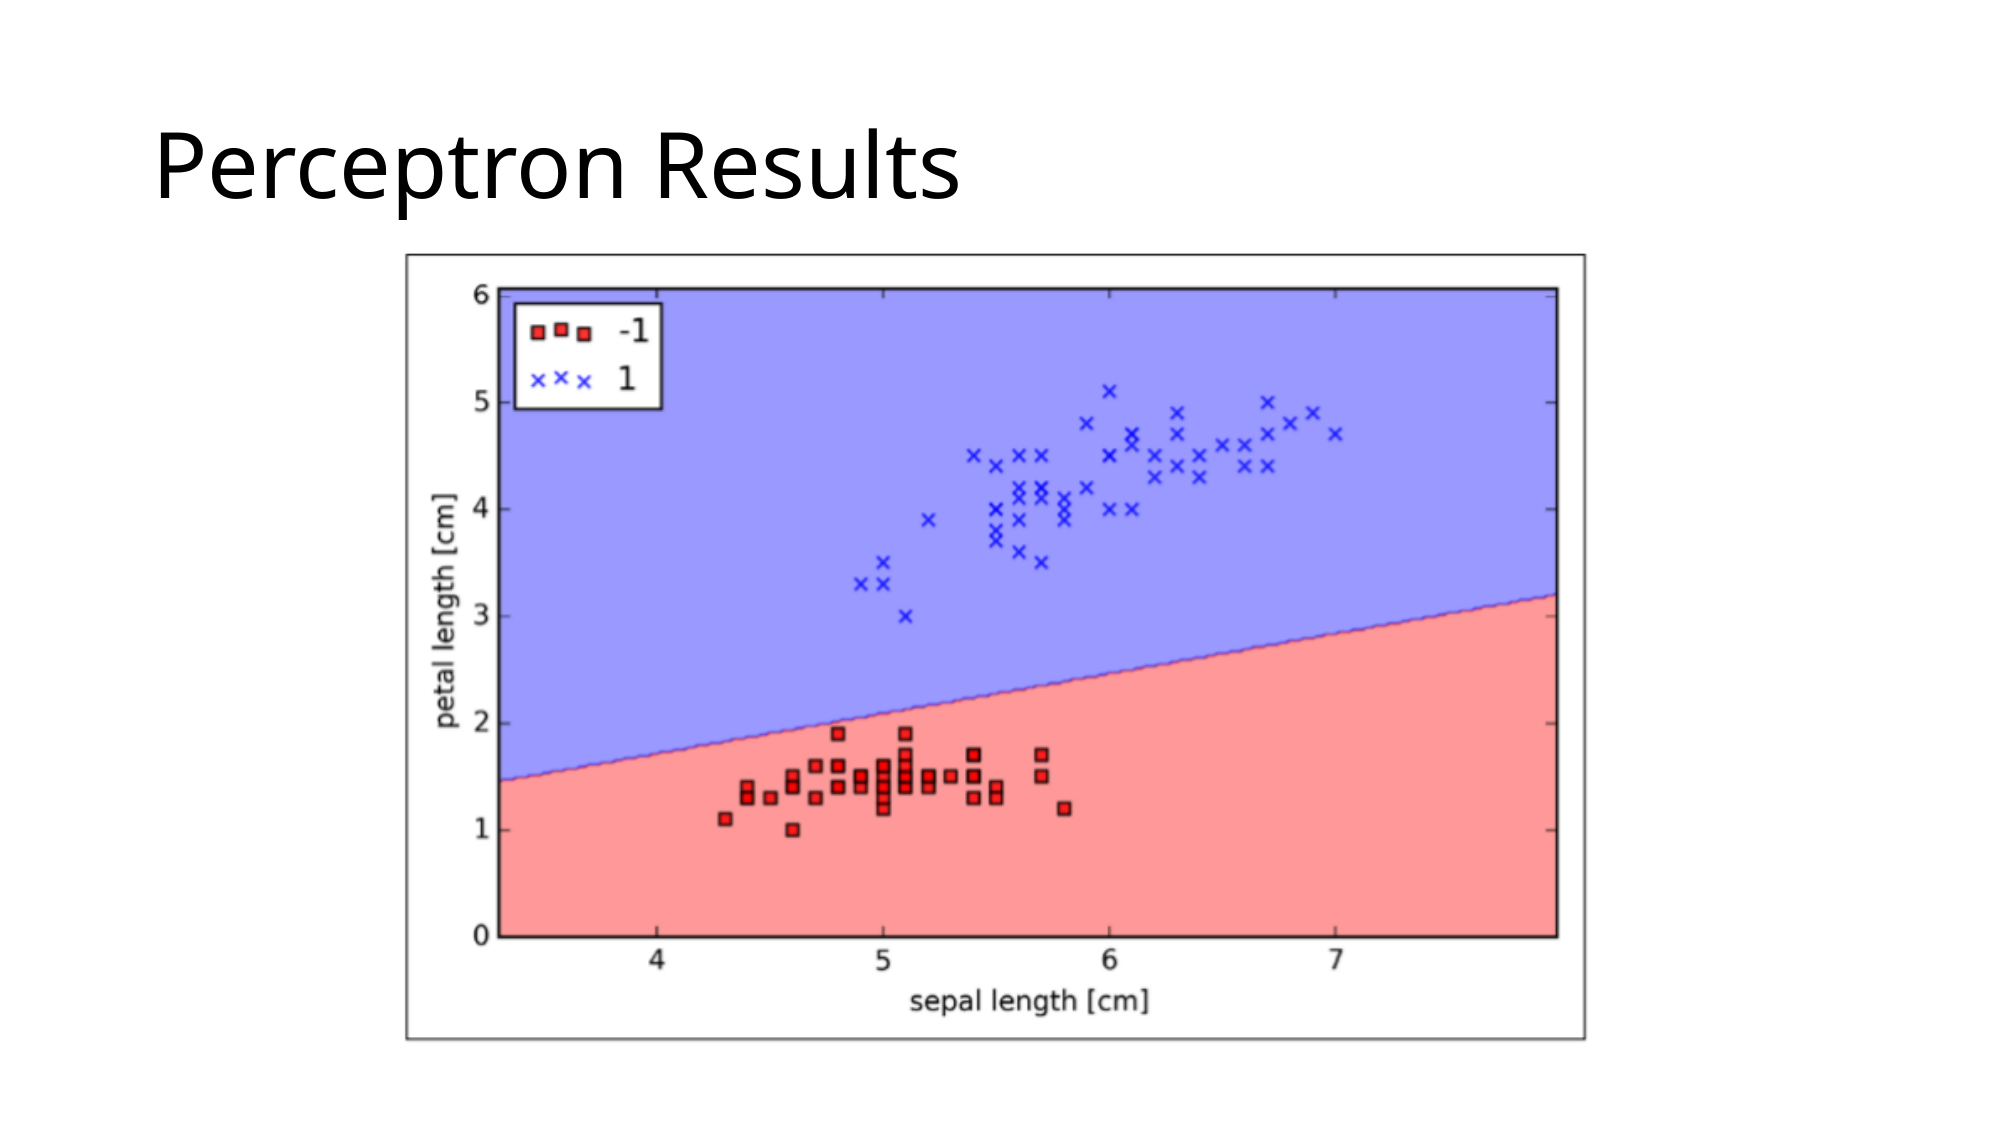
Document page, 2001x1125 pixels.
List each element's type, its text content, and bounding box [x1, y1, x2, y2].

title Perceptron Results [137, 59, 1863, 278]
picture [390, 230, 1610, 1065]
